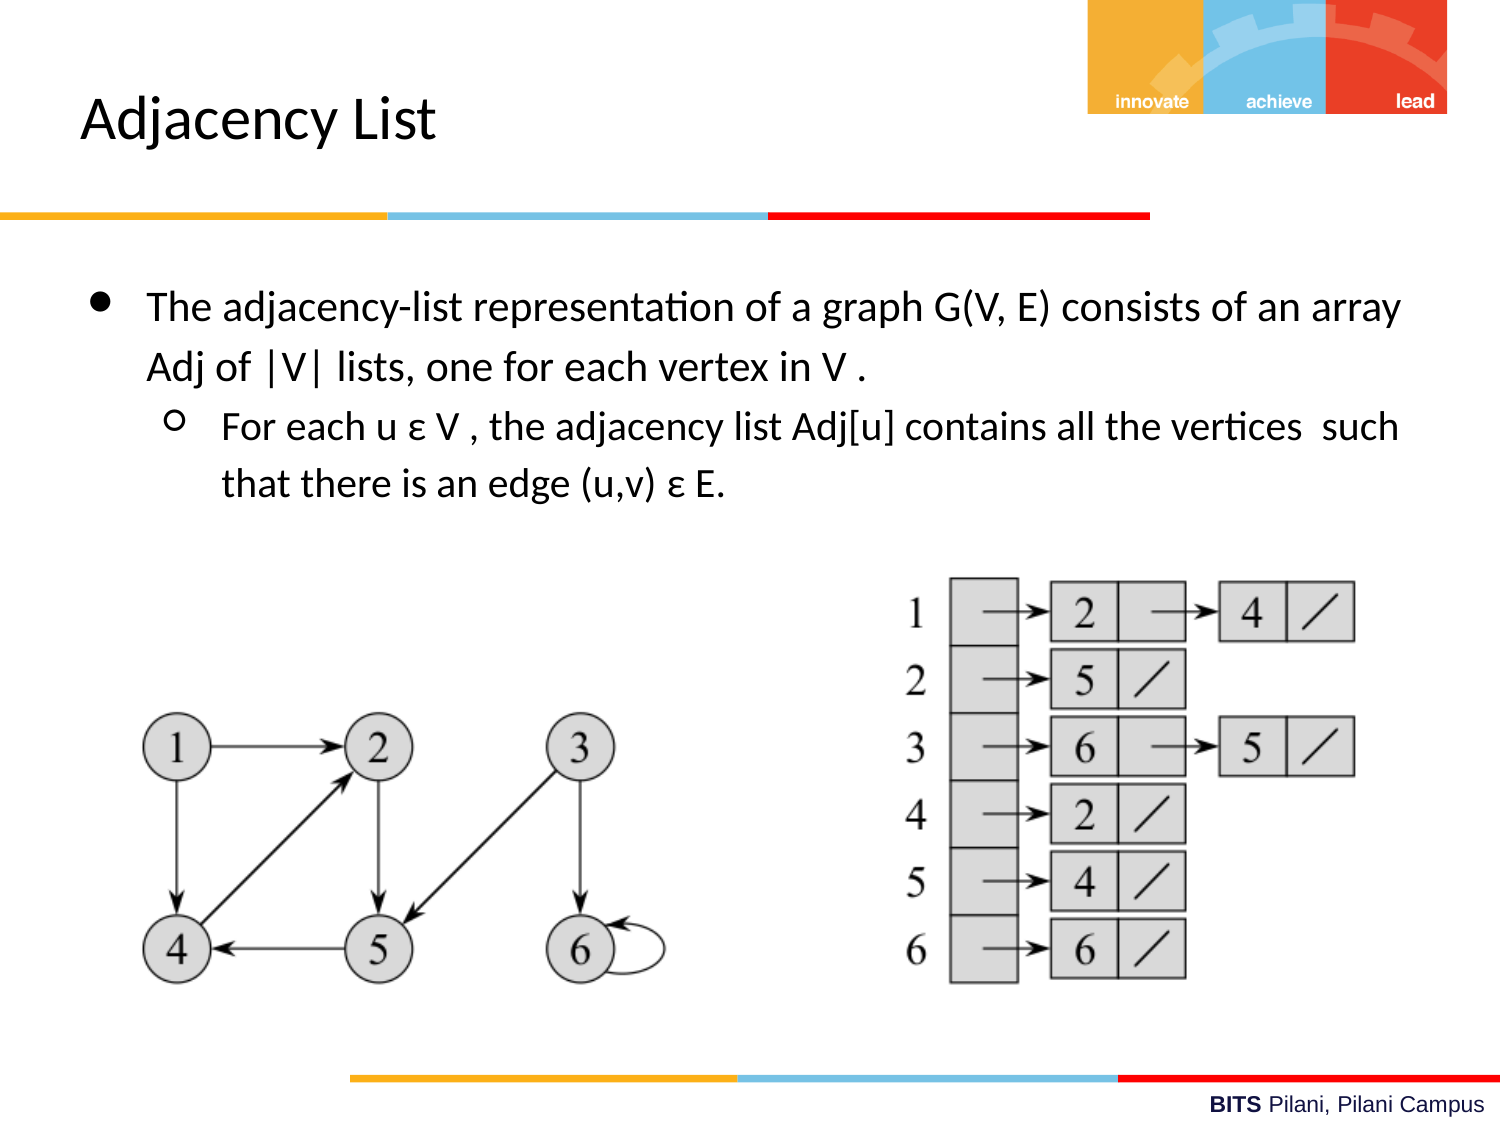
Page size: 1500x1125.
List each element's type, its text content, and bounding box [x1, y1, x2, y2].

text_box The adjacency-list representation of a graph G(V, E) consists of an array Adj of |V| lists, one for each vertex in V . For each u ε V , the adjacency list Adj[u] contains all the vertices such that there is an edge (u,v) ε E. [56, 262, 1448, 1025]
picture [120, 559, 1380, 1016]
picture [1087, 0, 1448, 114]
text_box Adjacency List [64, 45, 1069, 185]
